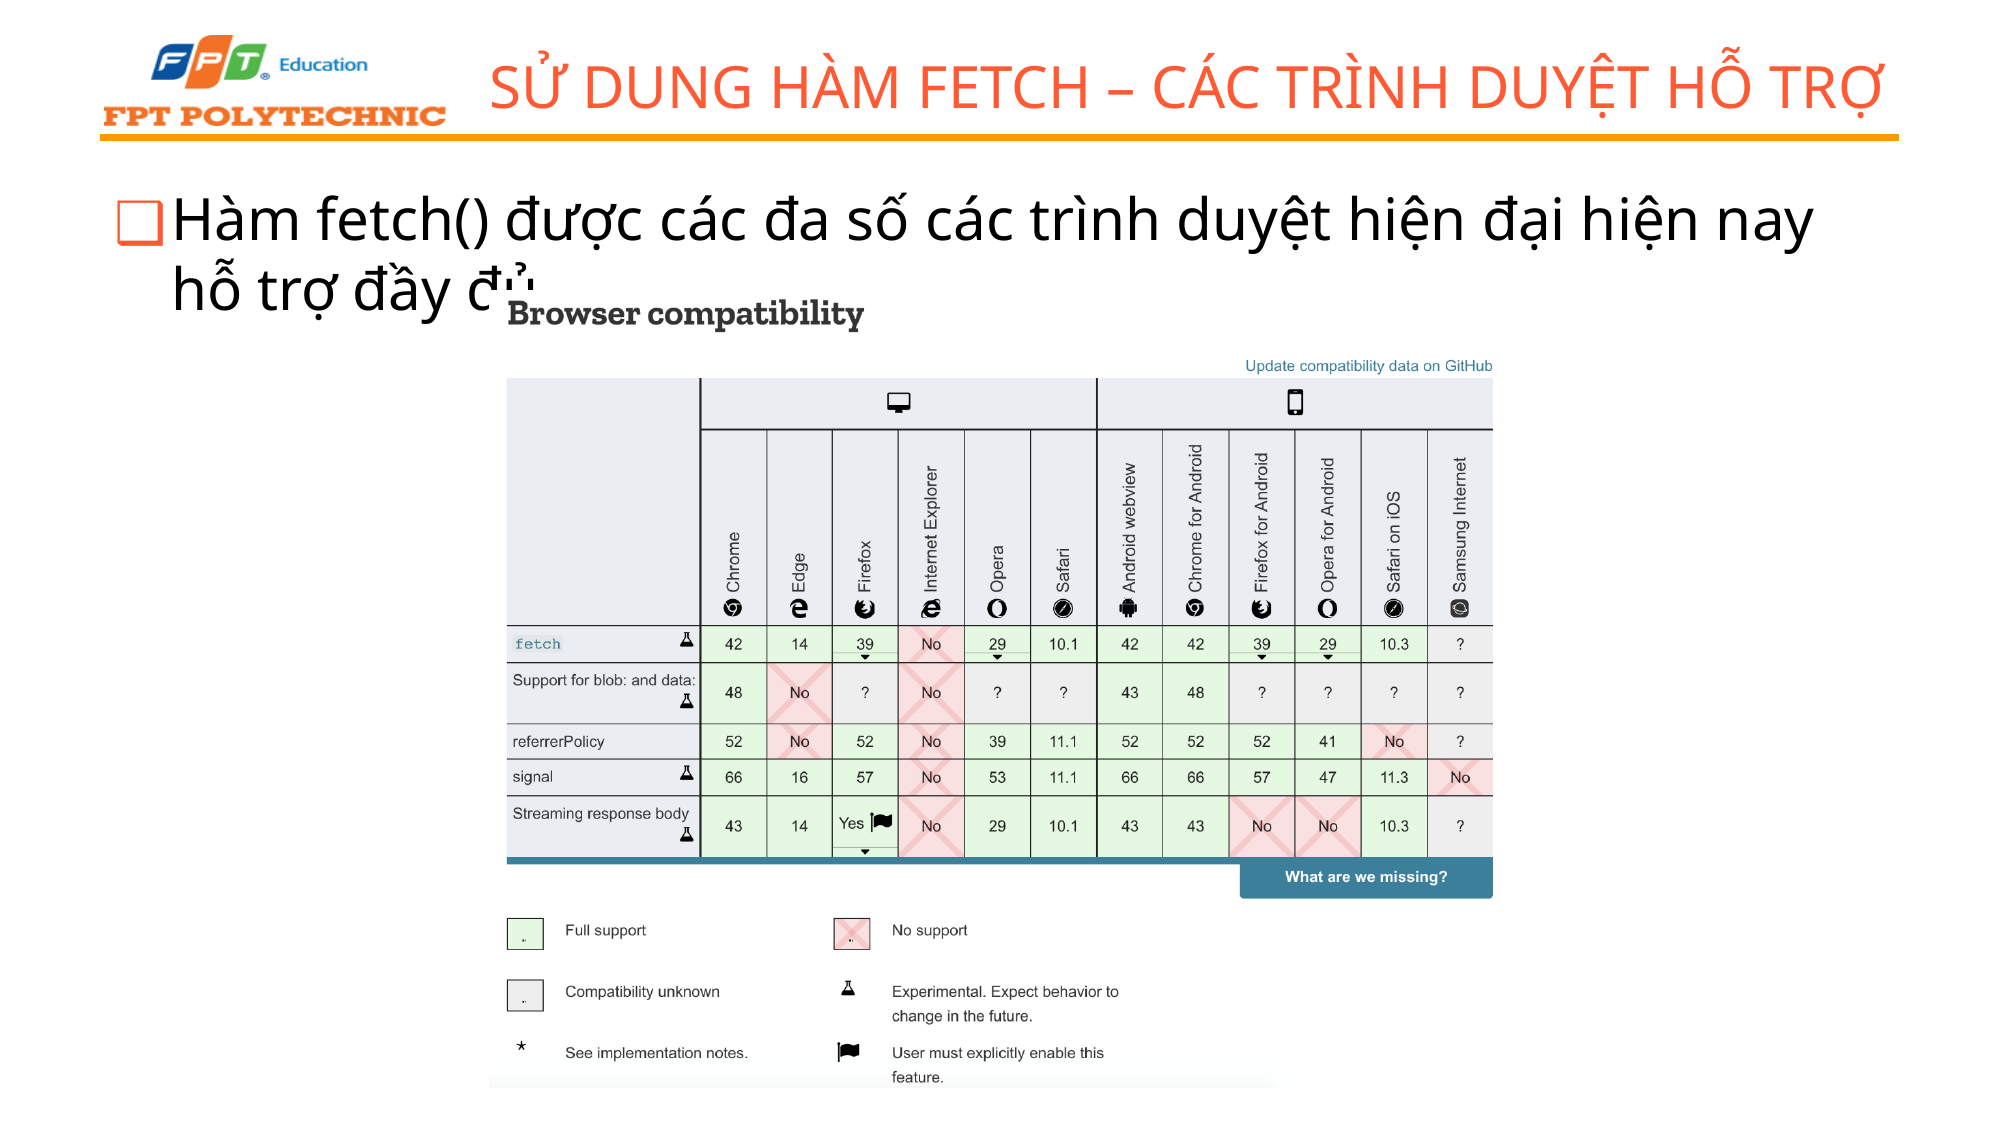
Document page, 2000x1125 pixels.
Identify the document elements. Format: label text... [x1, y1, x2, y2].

title Sử dung Hàm Fetch – Các trình duyệt hỗ trợ [449, 45, 1900, 125]
picture [104, 35, 450, 126]
list Hàm fetch() được các đa số các trình duyệt hiện đại hiện nay hỗ trợ đầy đủ [99, 174, 1900, 1038]
picture [488, 290, 1511, 1088]
